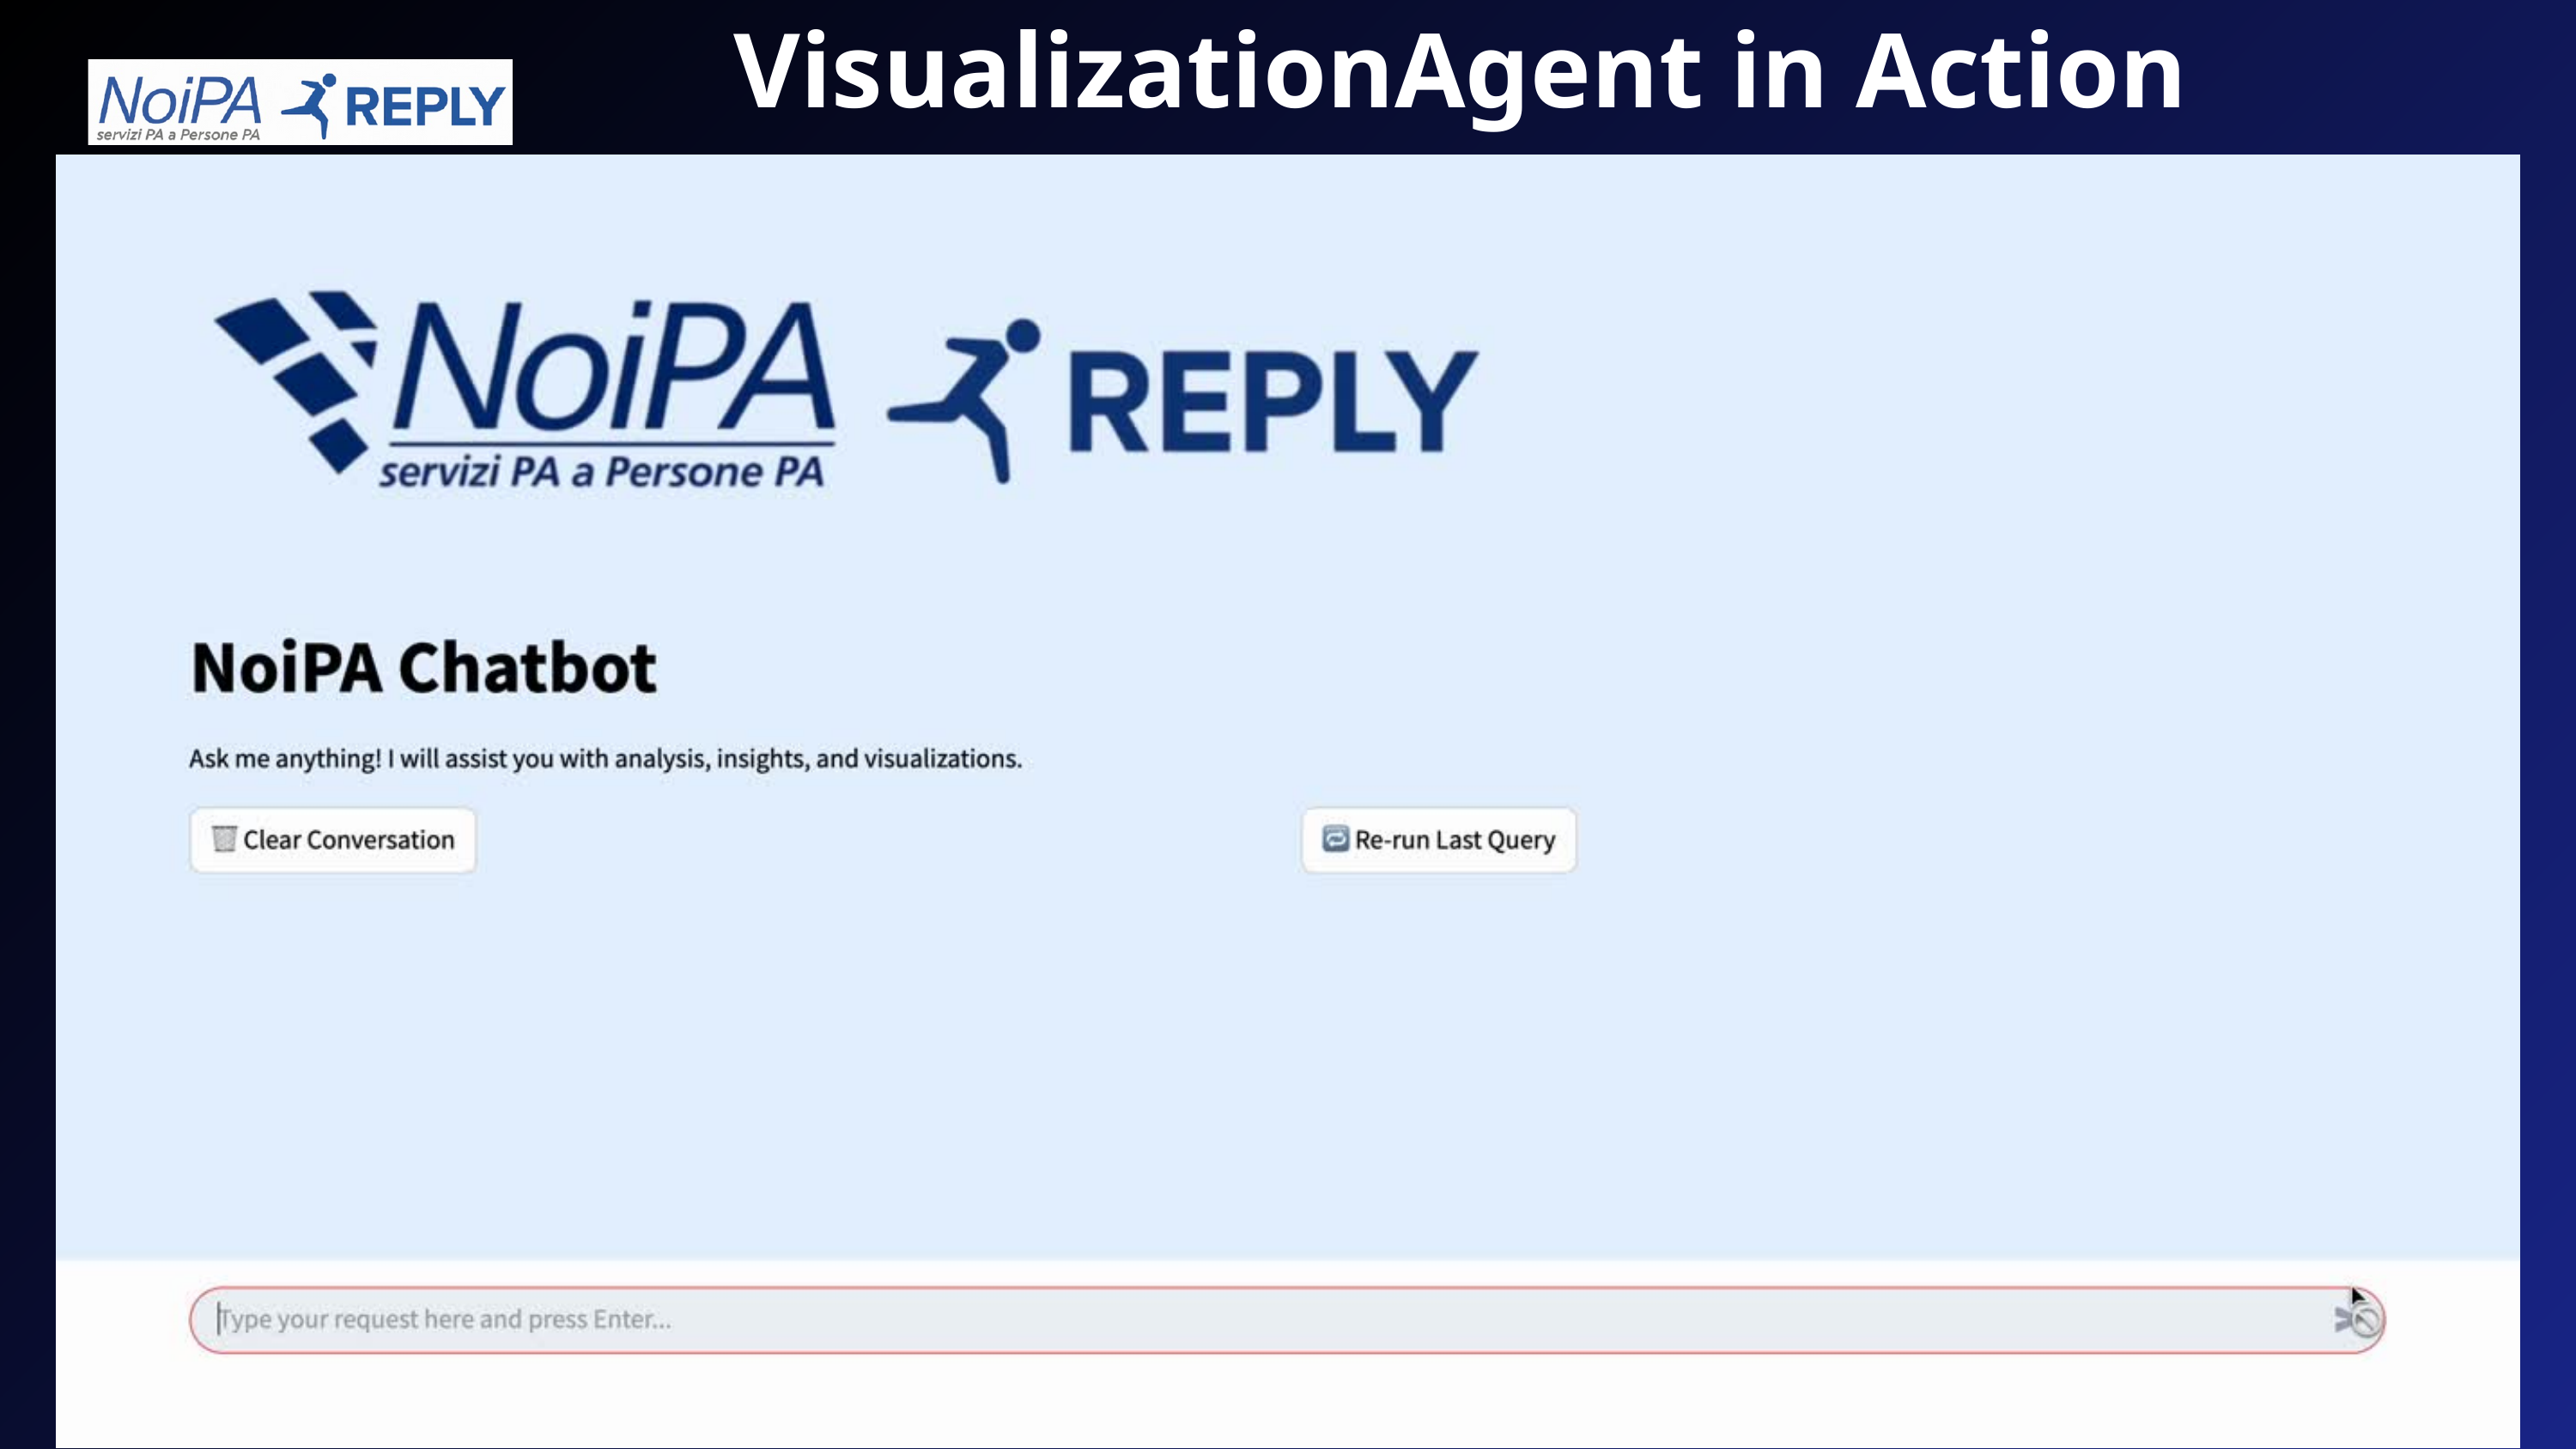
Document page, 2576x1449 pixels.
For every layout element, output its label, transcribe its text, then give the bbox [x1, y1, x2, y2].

text_box VisualizationAgent in Action [572, 0, 2351, 128]
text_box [55, 154, 2521, 1449]
text_box [88, 59, 513, 145]
